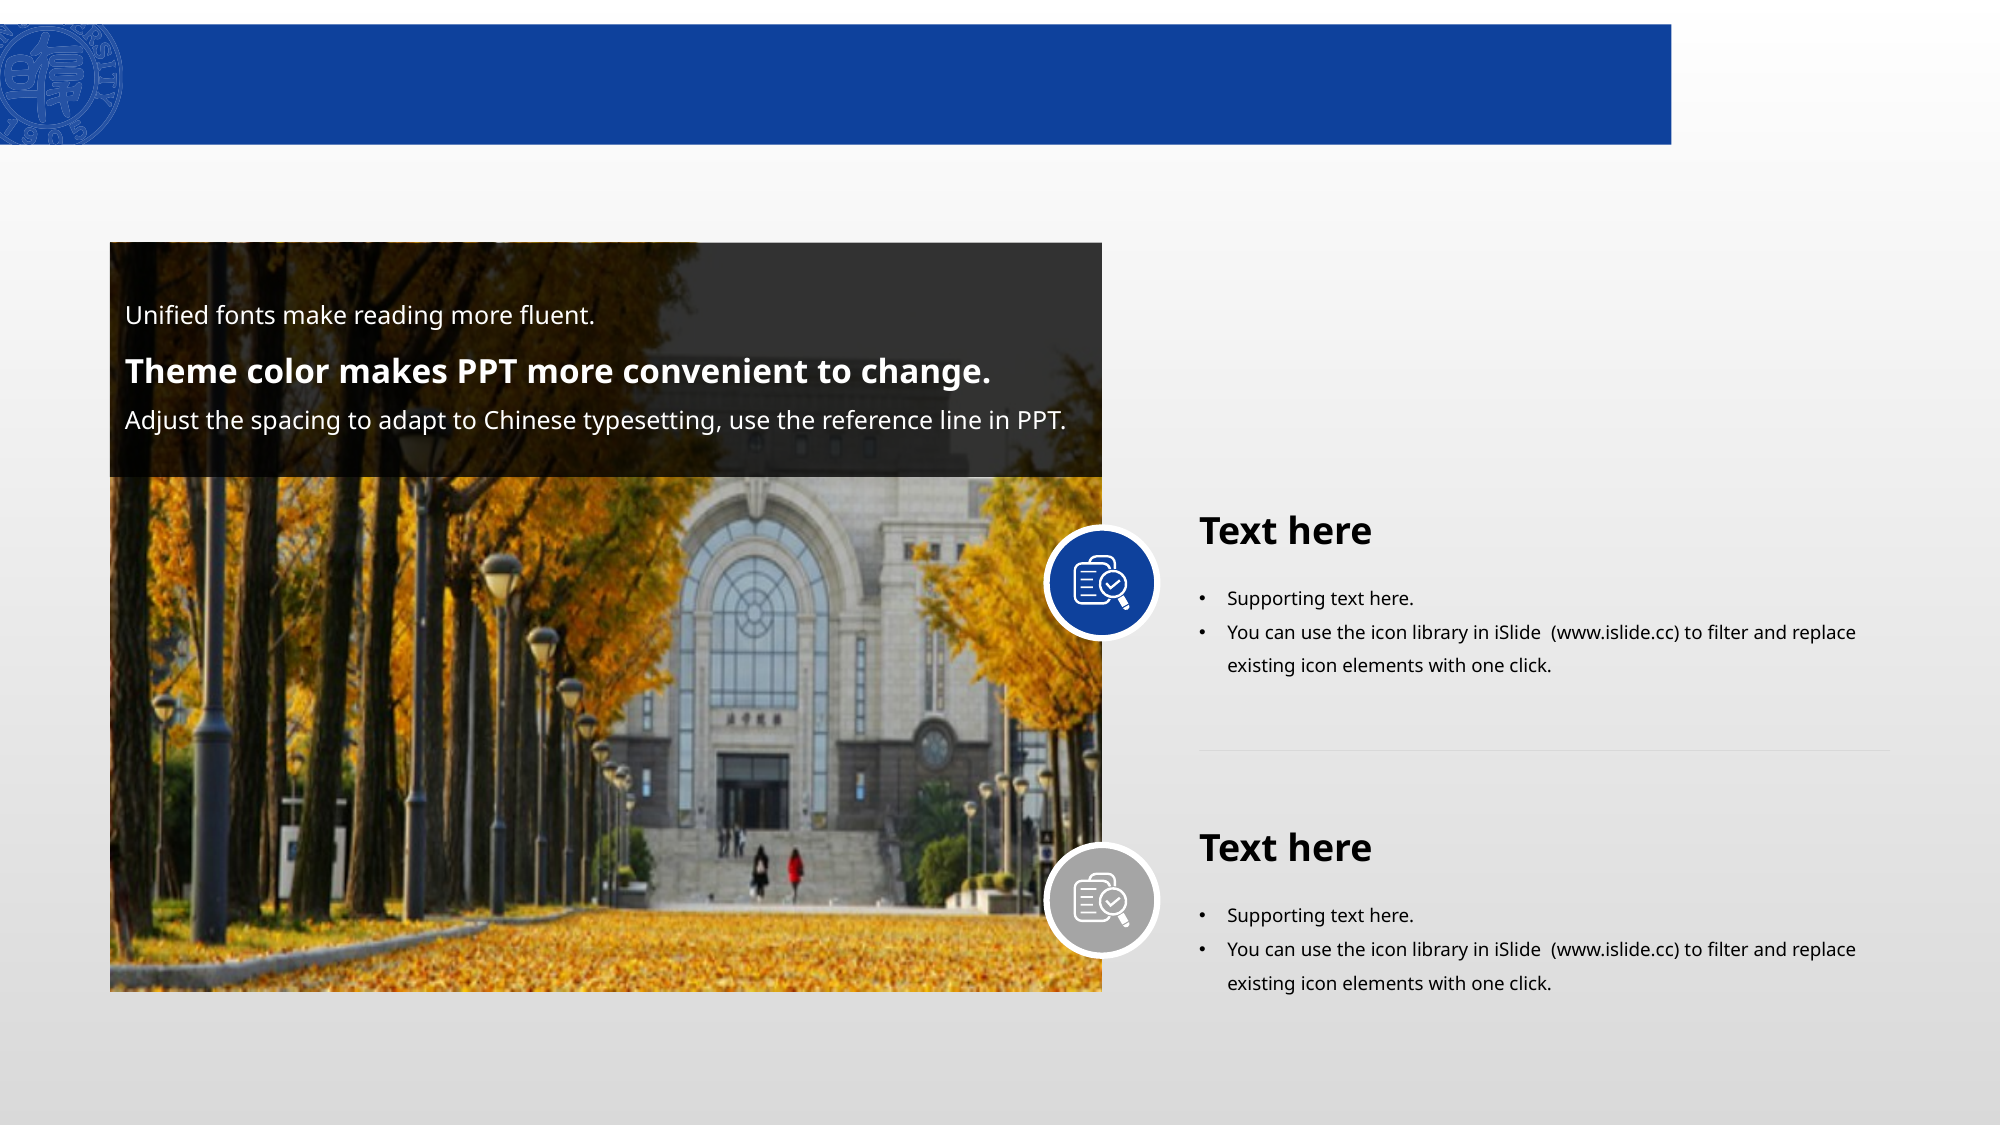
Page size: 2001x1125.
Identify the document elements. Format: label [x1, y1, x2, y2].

text_box [0, 24, 1672, 145]
text_box [109, 242, 1890, 1016]
